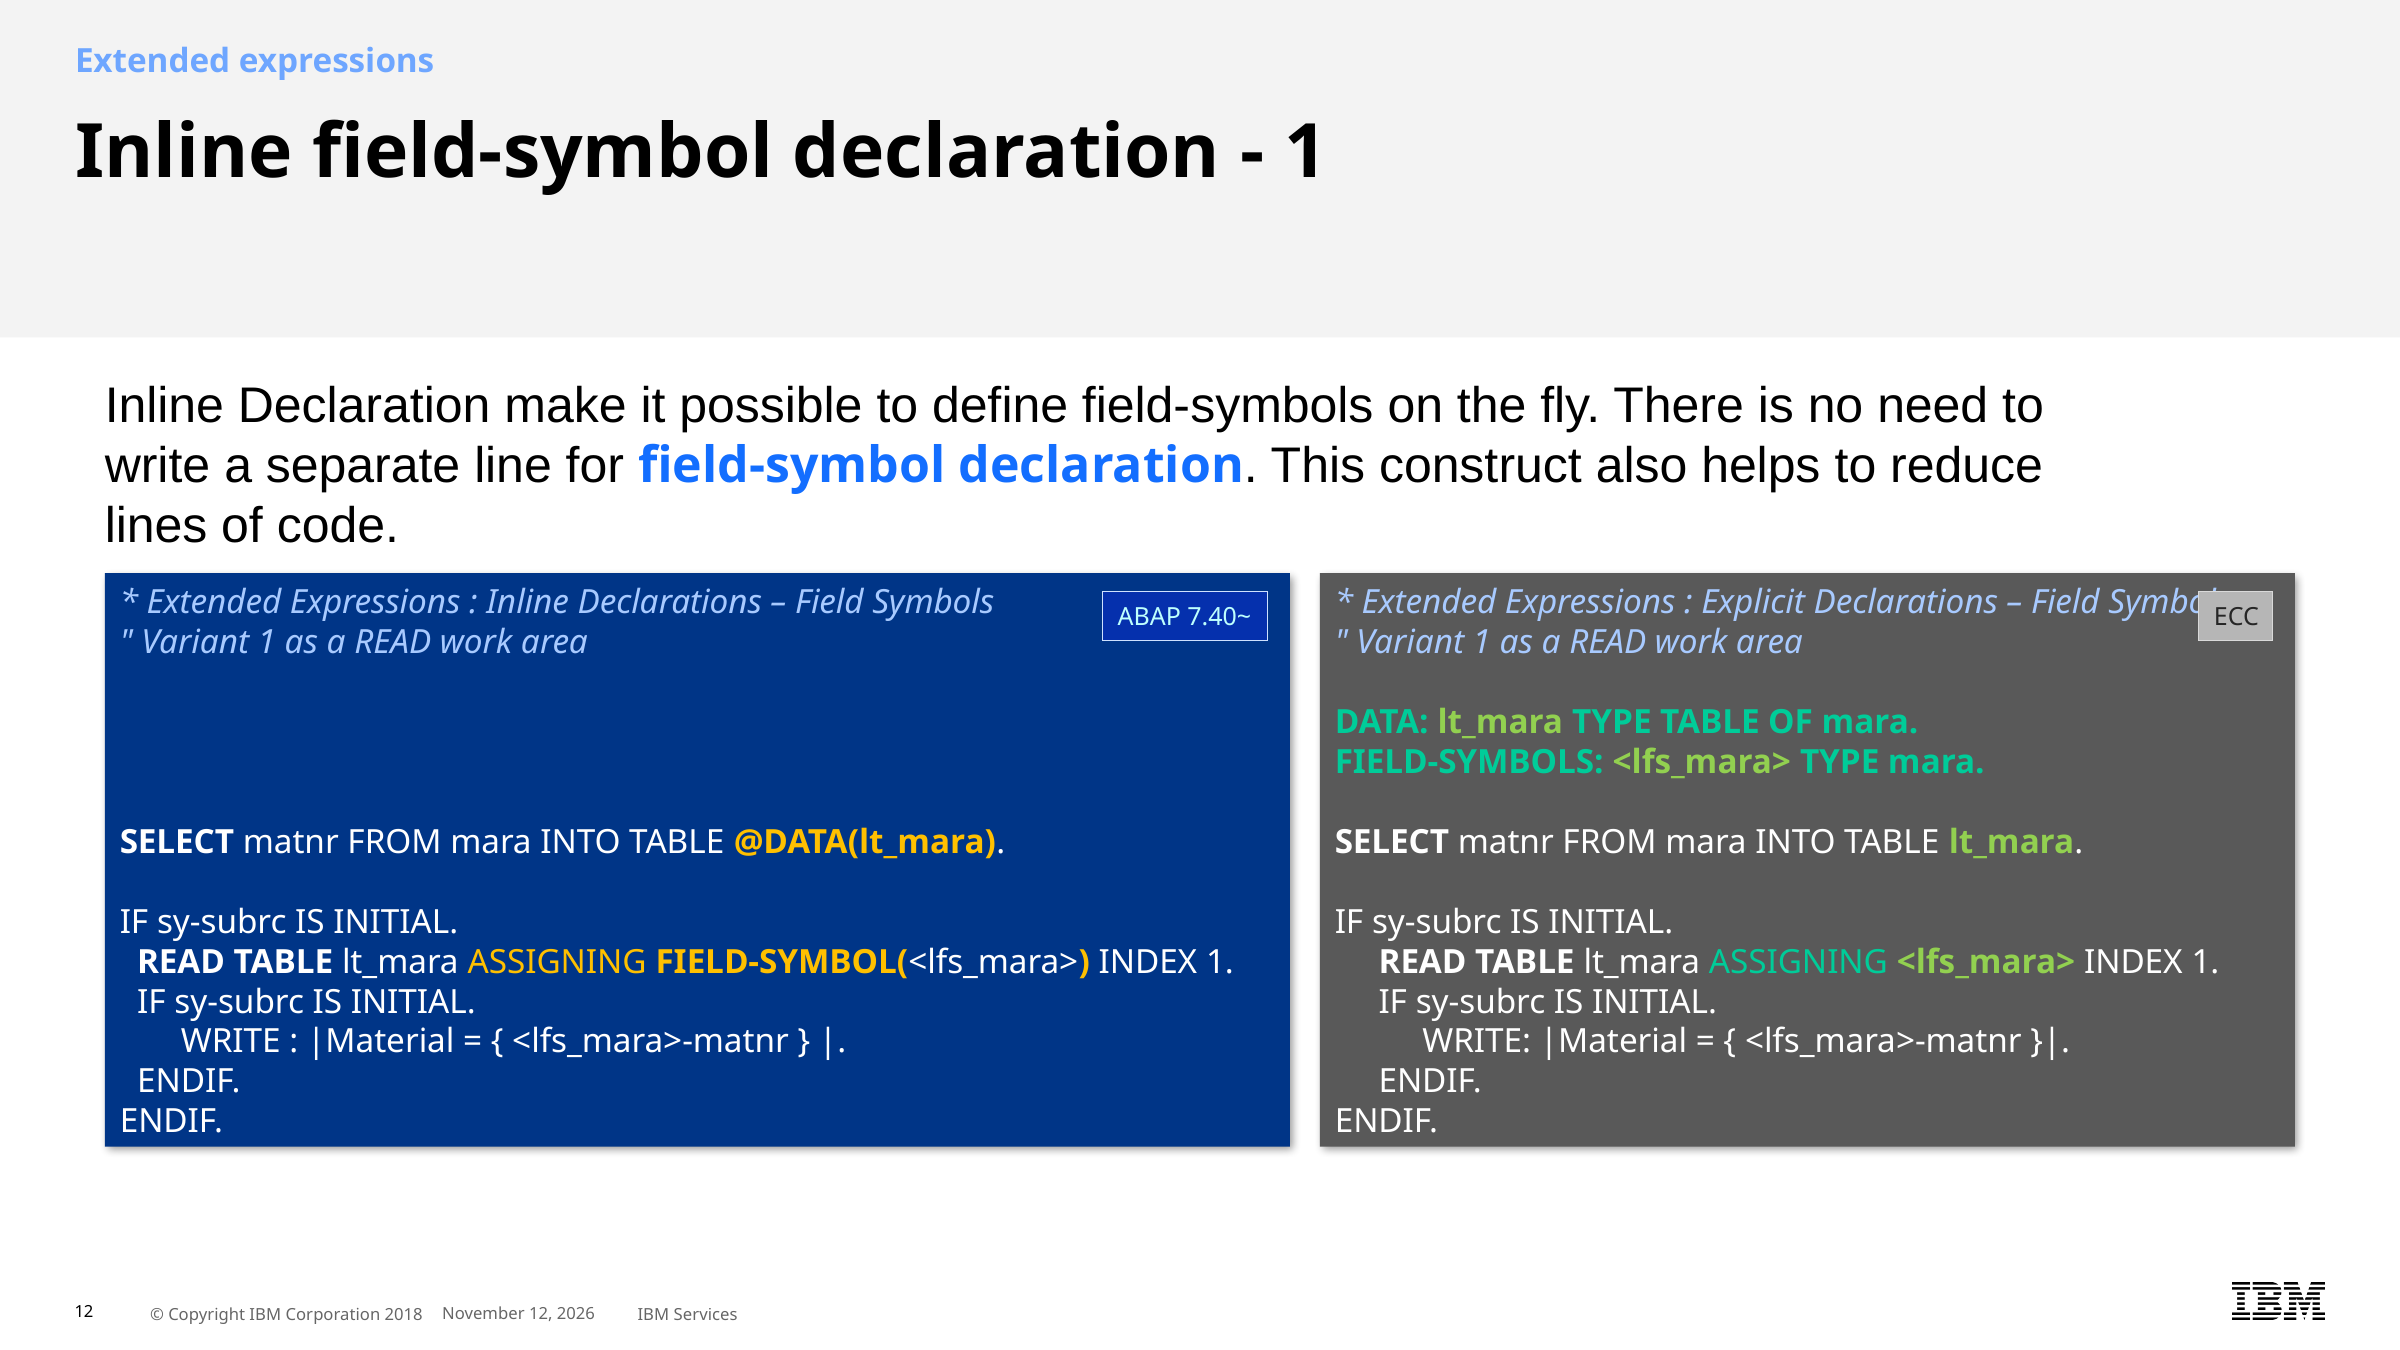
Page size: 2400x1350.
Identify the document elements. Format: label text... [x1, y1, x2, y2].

text_box * Extended Expressions : Inline Declarations – Field Symbols " Variant 1 as a READ work area SELECT matnr FROM mara INTO TABLE @DATA(lt_mara). IF sy-subrc IS INITIAL. READ TABLE lt_mara ASSIGNING FIELD-SYMBOL(<lfs_mara>) INDEX 1. IF sy-subrc IS INITIAL. WRITE : |Material = { <lfs_mara>-matnr } |. ENDIF. ENDIF. [104, 573, 1290, 1147]
picture [2232, 1282, 2325, 1320]
title Inline field-symbol declaration - 1 [75, 112, 2325, 278]
text_box ABAP 7.40~ [1102, 591, 1268, 641]
text_box Inline Declaration make it possible to define field-symbols on the fly. There is no need to write a separate line for field-symbol declaration. This construct also helps to reduce lines of code. [89, 365, 2115, 561]
text_box ECC [2198, 591, 2273, 641]
list Extended expressions [75, 43, 563, 113]
text_box * Extended Expressions : Explicit Declarations – Field Symbols " Variant 1 as a READ work area DATA: lt_mara TYPE TABLE OF mara. FIELD-SYMBOLS: <lfs_mara> TYPE mara. SELECT matnr FROM mara INTO TABLE lt_mara. IF sy-subrc IS INITIAL. READ TABLE lt_mara ASSIGNING <lfs_mara> INDEX 1. IF sy-subrc IS INITIAL. WRITE: |Material = { <lfs_mara>-matnr }|. ENDIF. ENDIF. [1319, 573, 2295, 1147]
